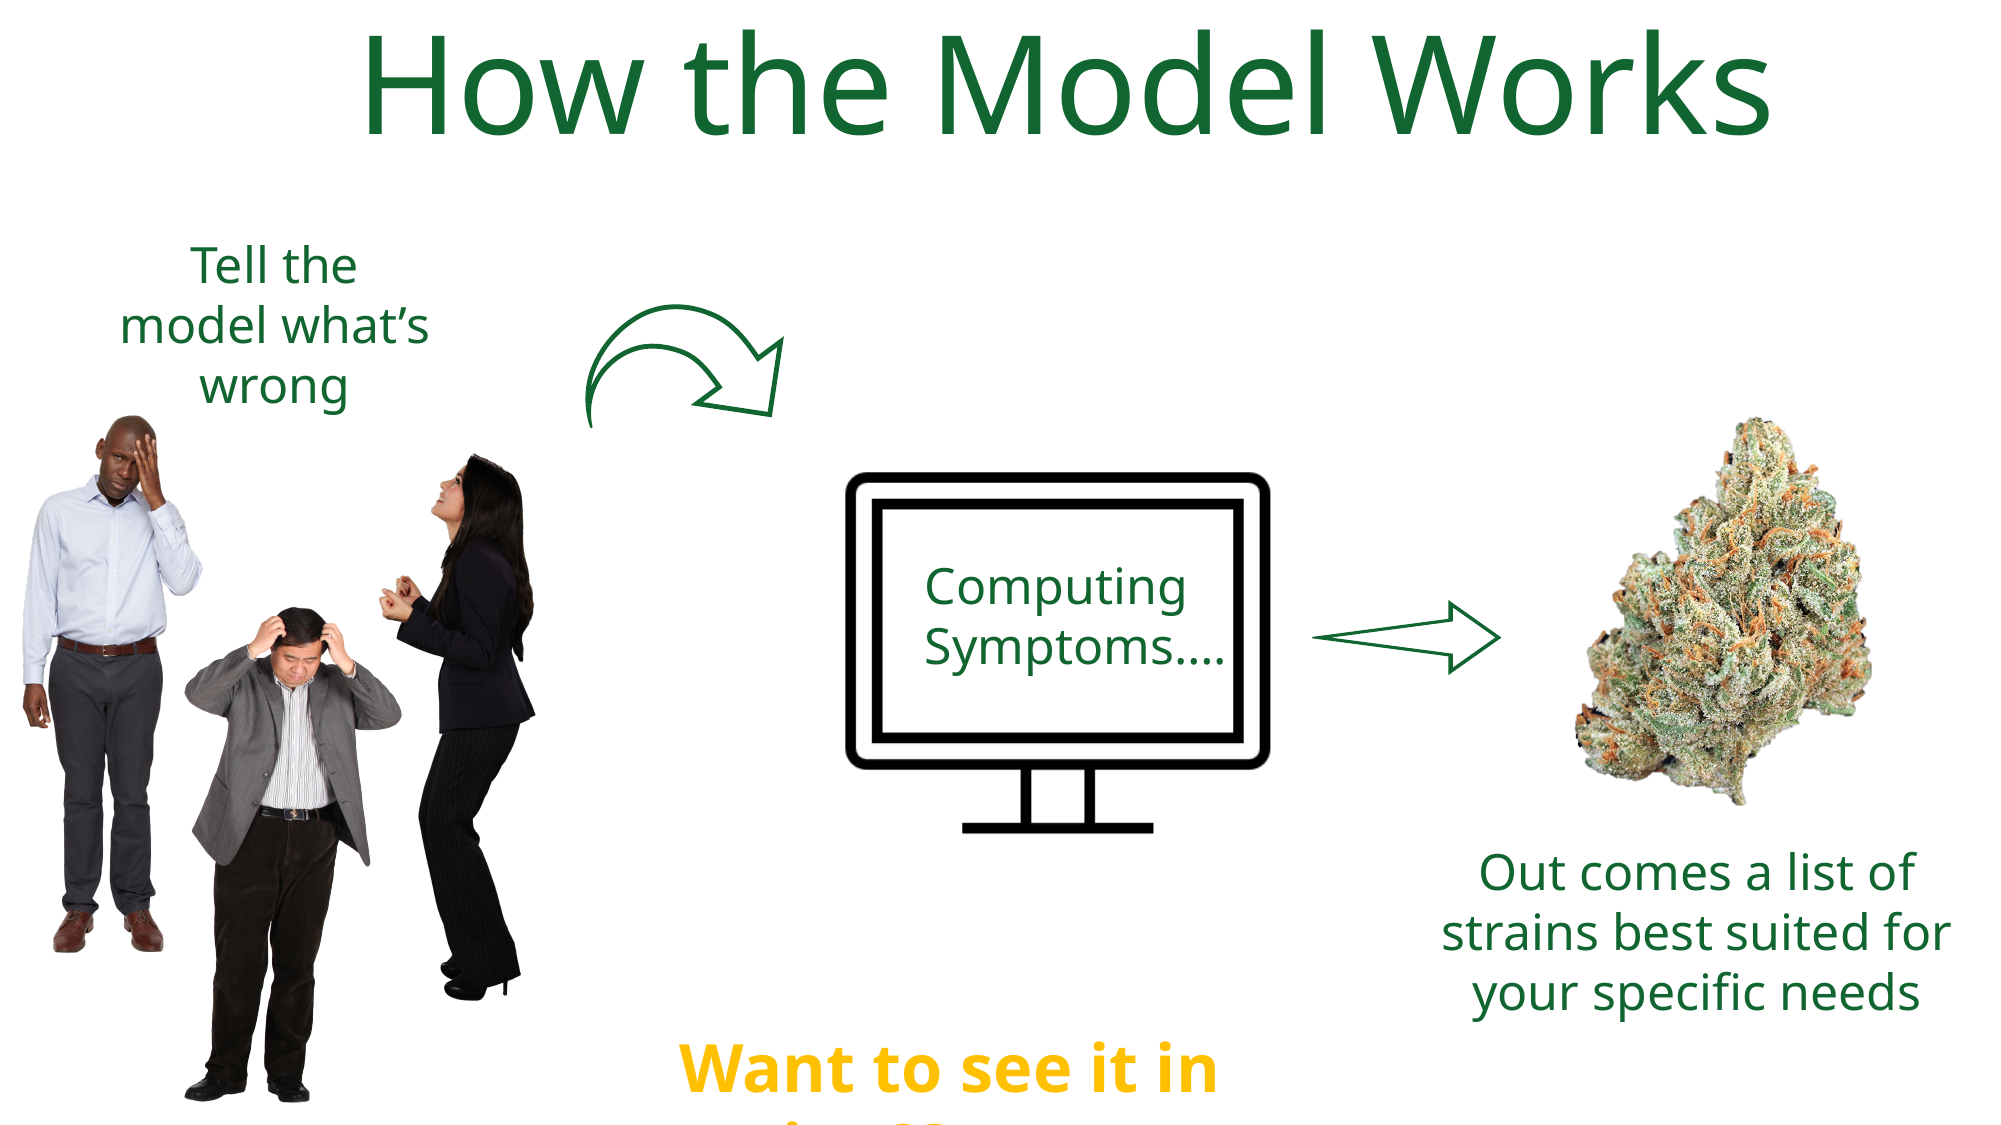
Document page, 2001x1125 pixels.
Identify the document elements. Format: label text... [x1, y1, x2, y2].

text_box [1313, 600, 1502, 676]
picture [1549, 374, 1896, 854]
text_box Want to see it in action?? [664, 1018, 1452, 1125]
text_box How the Model Works [341, 0, 1849, 170]
text_box [585, 304, 784, 429]
picture [802, 398, 1313, 909]
picture [22, 414, 537, 1103]
text_box Out comes a list of strains best suited for your specific needs [1406, 833, 1988, 1029]
text_box Tell the model what’s wrong [103, 226, 447, 421]
